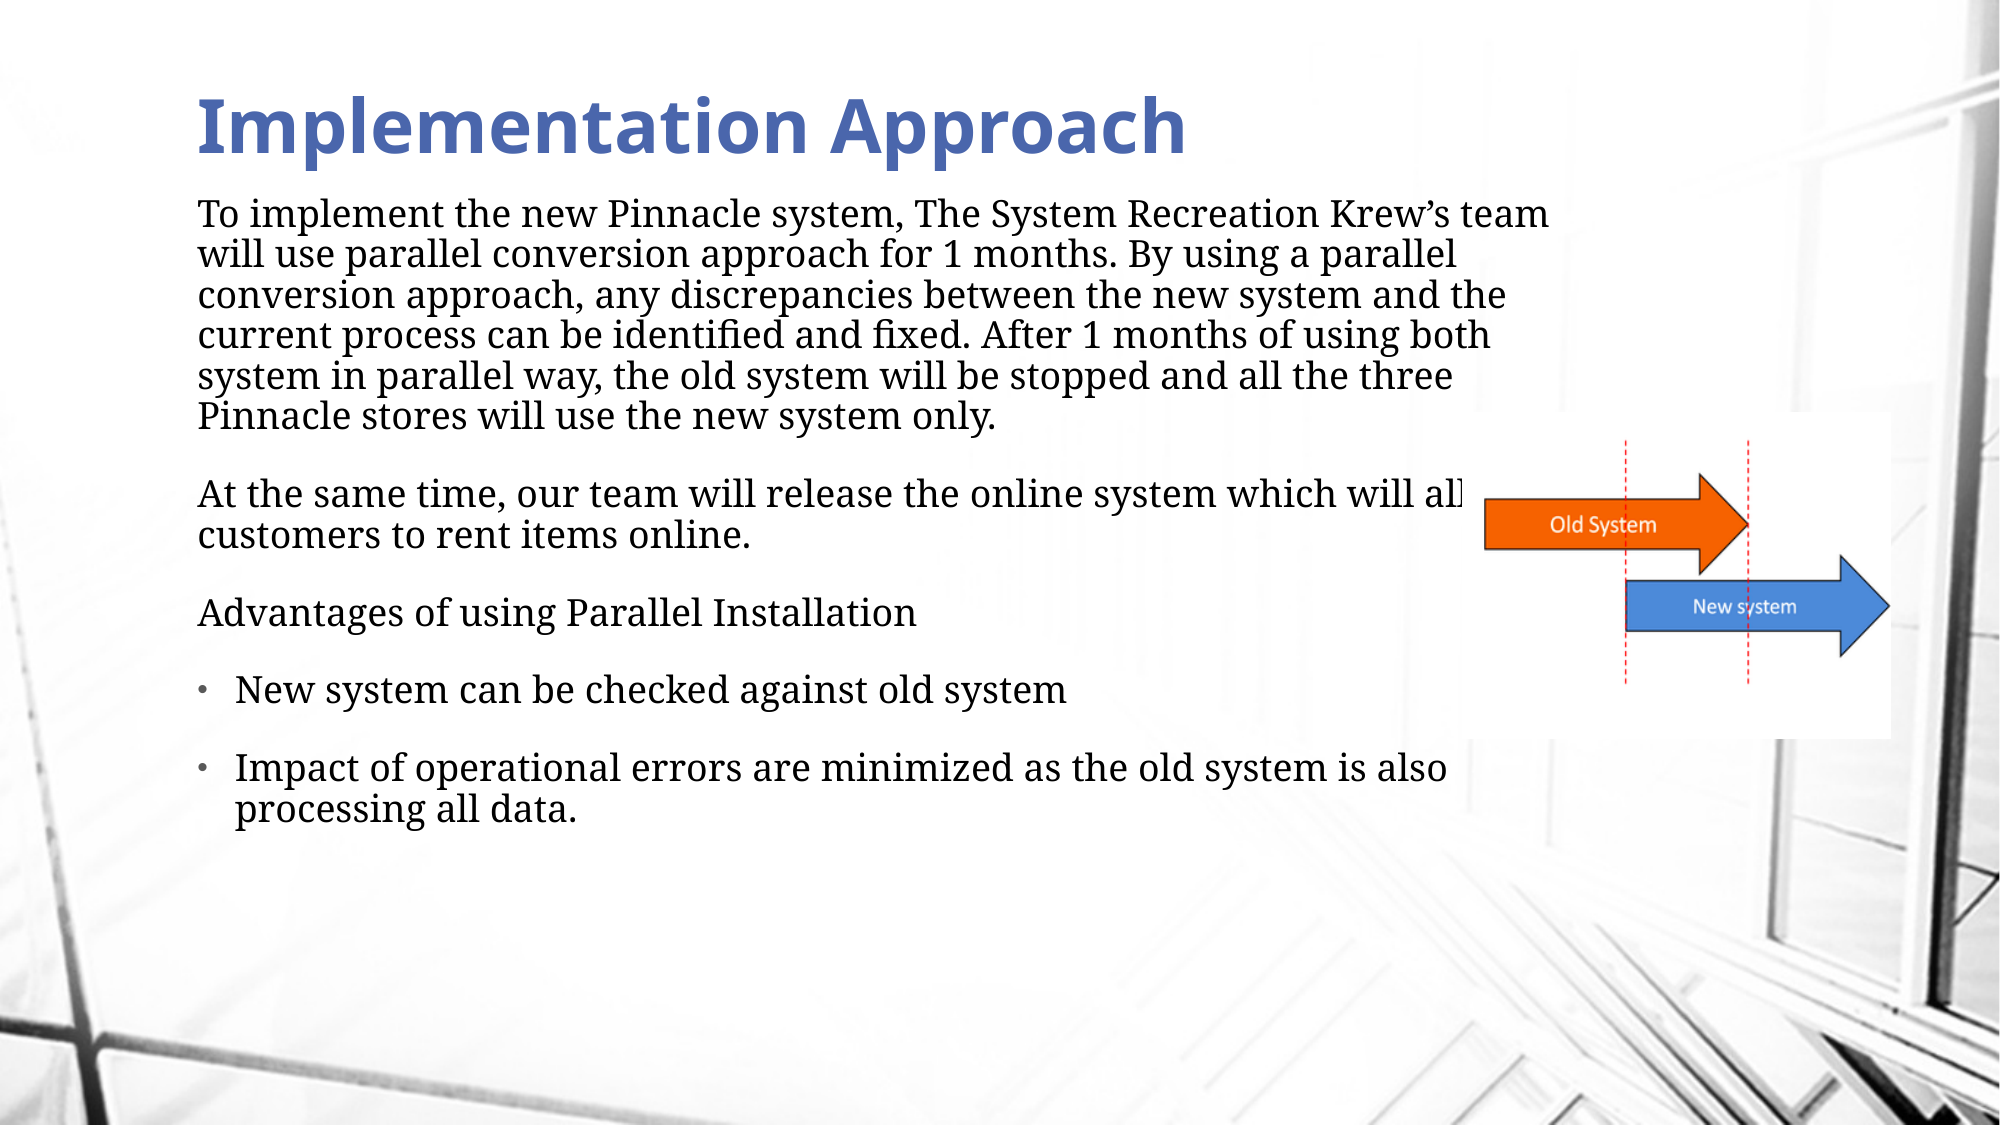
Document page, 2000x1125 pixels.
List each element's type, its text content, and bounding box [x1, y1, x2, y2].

title Implementation Approach [174, 87, 1575, 175]
picture [0, 0, 2000, 1125]
list To implement the new Pinnacle system, The System Recreation Krew’s team will use parallel conversion approach for 1 months. By using a parallel conversion approach, any discrepancies between the new system and the current process can be identified and fixed. After 1 months of using both system in parallel way, the old system will be stopped and all the three Pinnacle stores will use the new system only. At the same time, our team will release the online system which will allow customers to rent items online. Advantages of using Parallel Installation New system can be checked against old system Impact of operational errors are minimized as the old system is also processing all data. [174, 187, 1588, 988]
